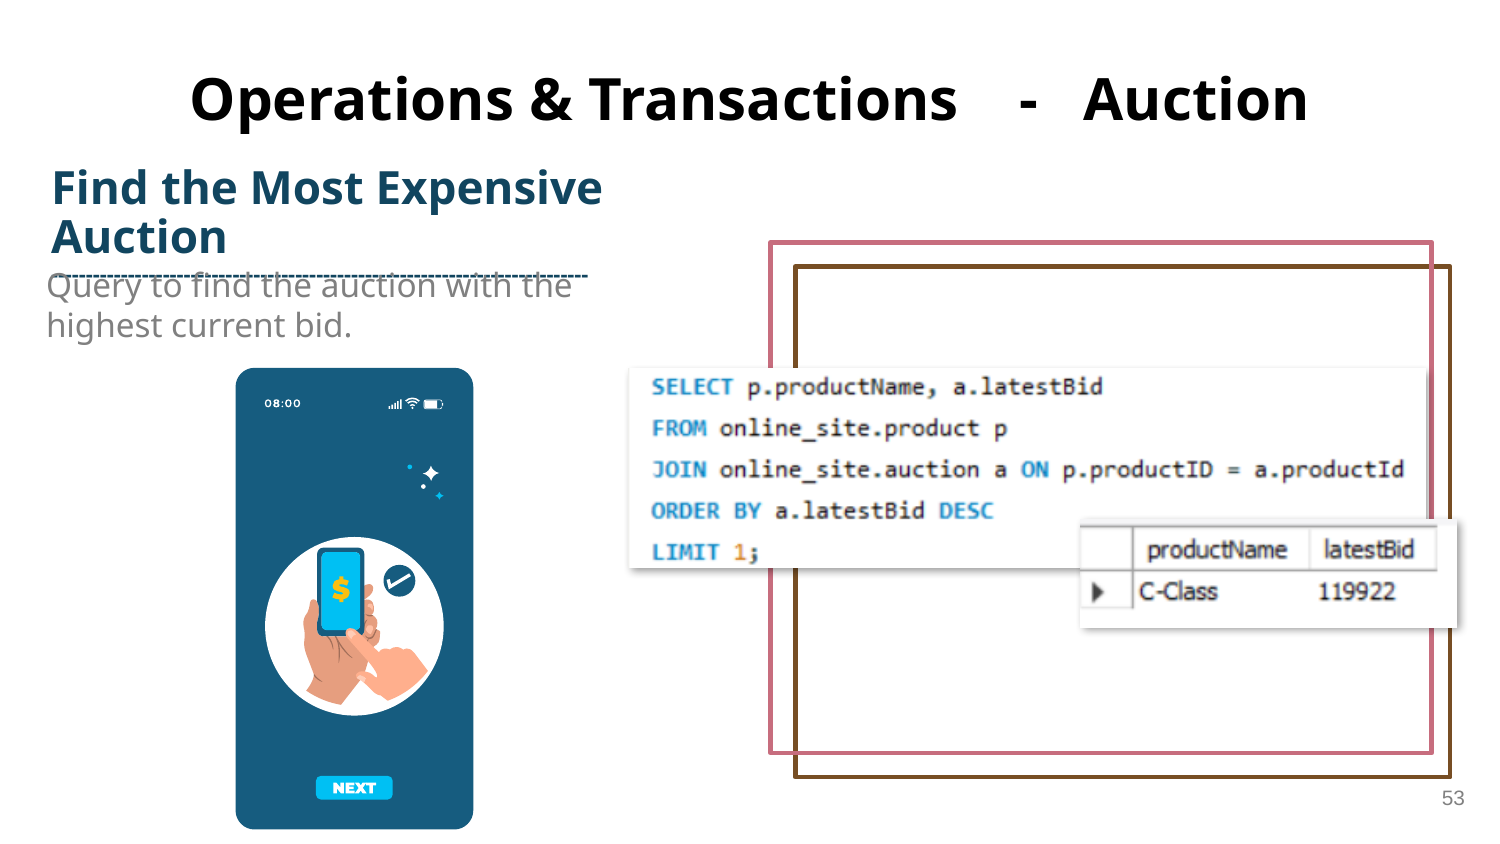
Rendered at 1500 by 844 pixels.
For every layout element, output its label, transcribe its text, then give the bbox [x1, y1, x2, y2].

picture [627, 368, 1457, 628]
slide_number 53 [1389, 764, 1480, 830]
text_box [235, 367, 474, 830]
text_box Find the Most Expensive Auction ----------------------------------------------------------------------------- [35, 180, 689, 273]
text_box [770, 242, 1432, 370]
text_box [1432, 266, 1451, 516]
text_box Query to find the auction with the highest current bid. [31, 256, 639, 352]
text_box [770, 578, 1432, 753]
title Operations & Transactions - Auction [75, 47, 1425, 141]
text_box [795, 637, 1451, 778]
